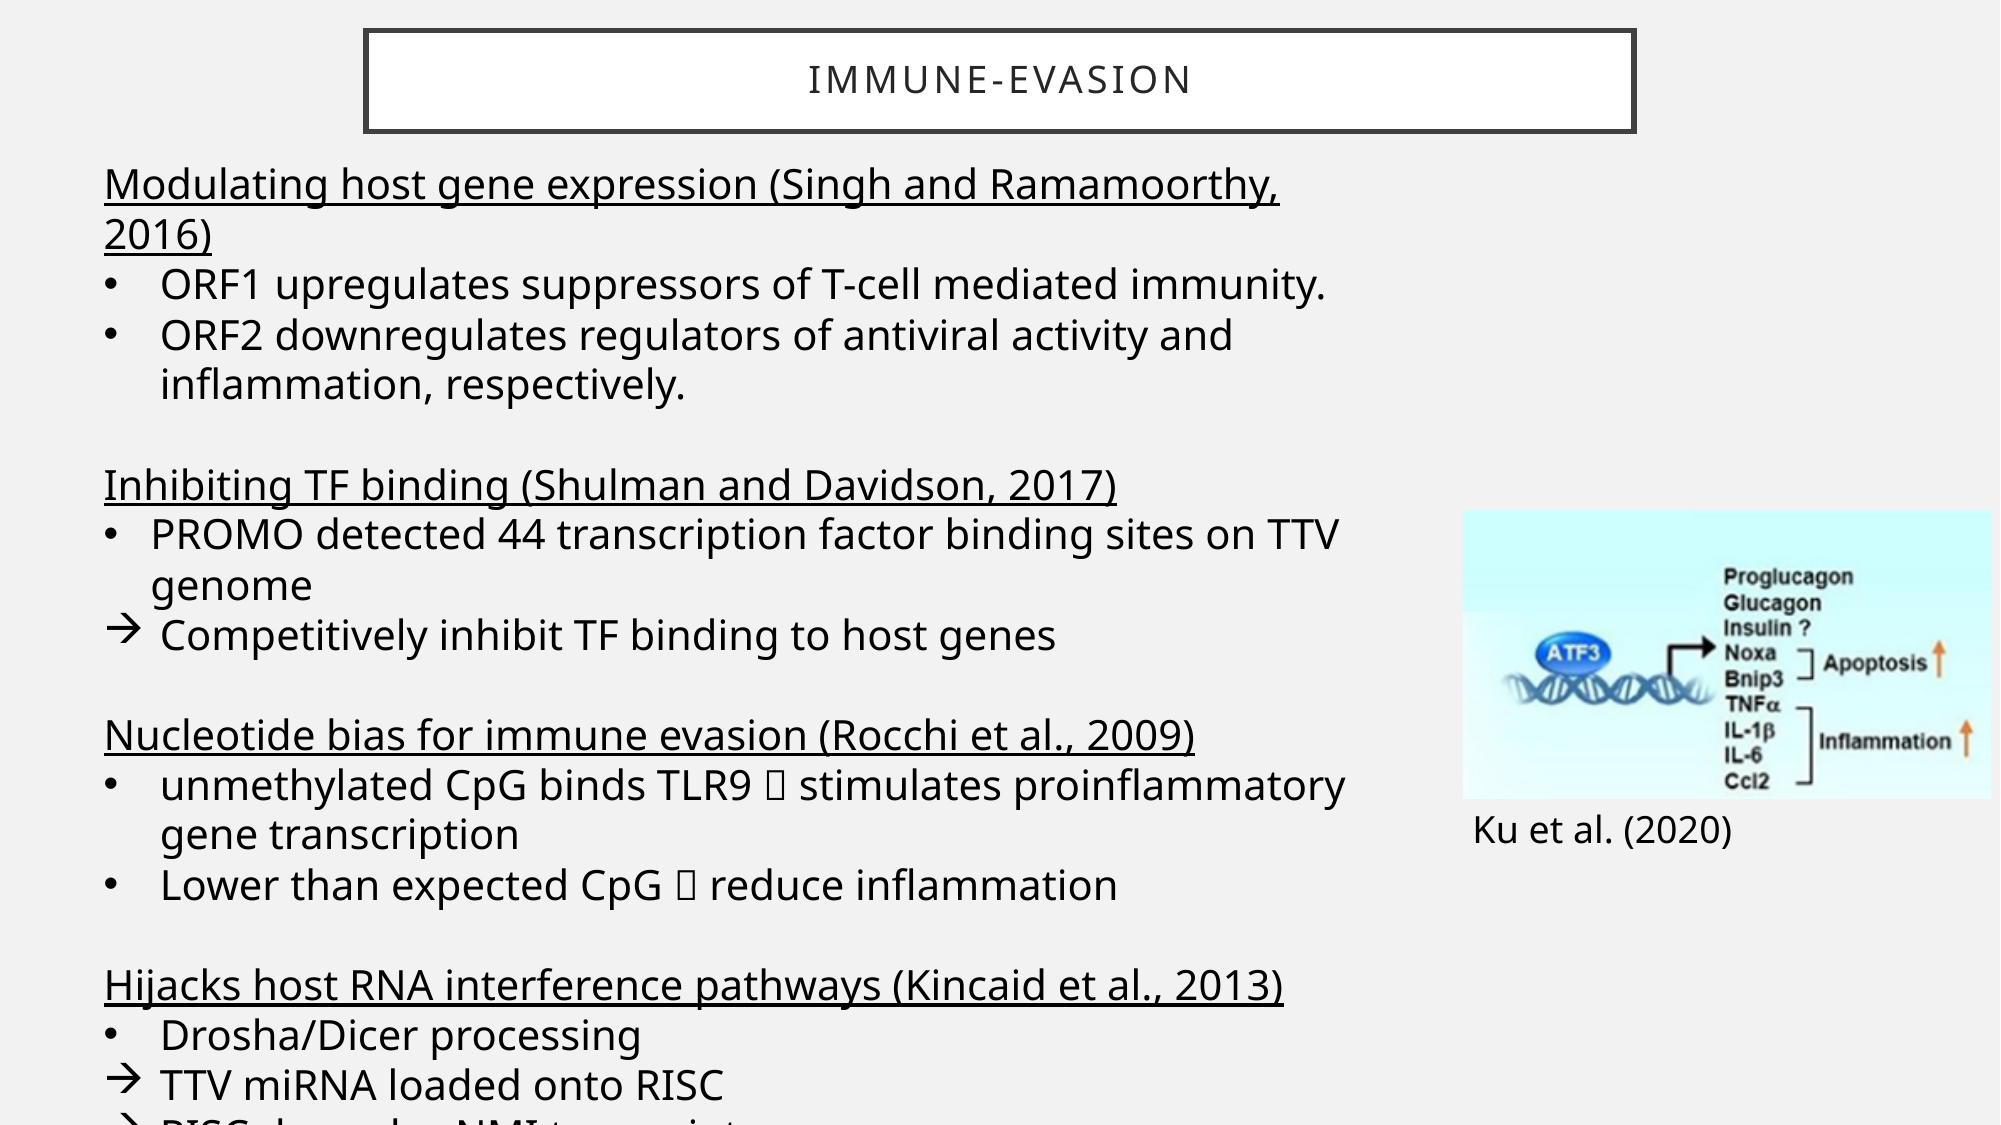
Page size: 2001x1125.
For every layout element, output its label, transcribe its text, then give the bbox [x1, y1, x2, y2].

title Immune-evasion [363, 28, 1637, 134]
text_box Ku et al. (2020) [1457, 798, 1752, 859]
text_box Modulating host gene expression (Singh and Ramamoorthy, 2016) ORF1 upregulates suppressors of T-cell mediated immunity. ORF2 downregulates regulators of antiviral activity and inflammation, respectively. Inhibiting TF binding (Shulman and Davidson, 2017) PROMO detected 44 transcription factor binding sites on TTV genome Competitively inhibit TF binding to host genes Nucleotide bias for immune evasion (Rocchi et al., 2009) unmethylated CpG binds TLR9  stimulates proinflammatory gene transcription Lower than expected CpG  reduce inflammation Hijacks host RNA interference pathways (Kincaid et al., 2013) Drosha/Dicer processing TTV miRNA loaded onto RISC RISC degrades NMI transcript Reduce inflammation [88, 150, 1388, 1125]
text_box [1462, 510, 1992, 799]
